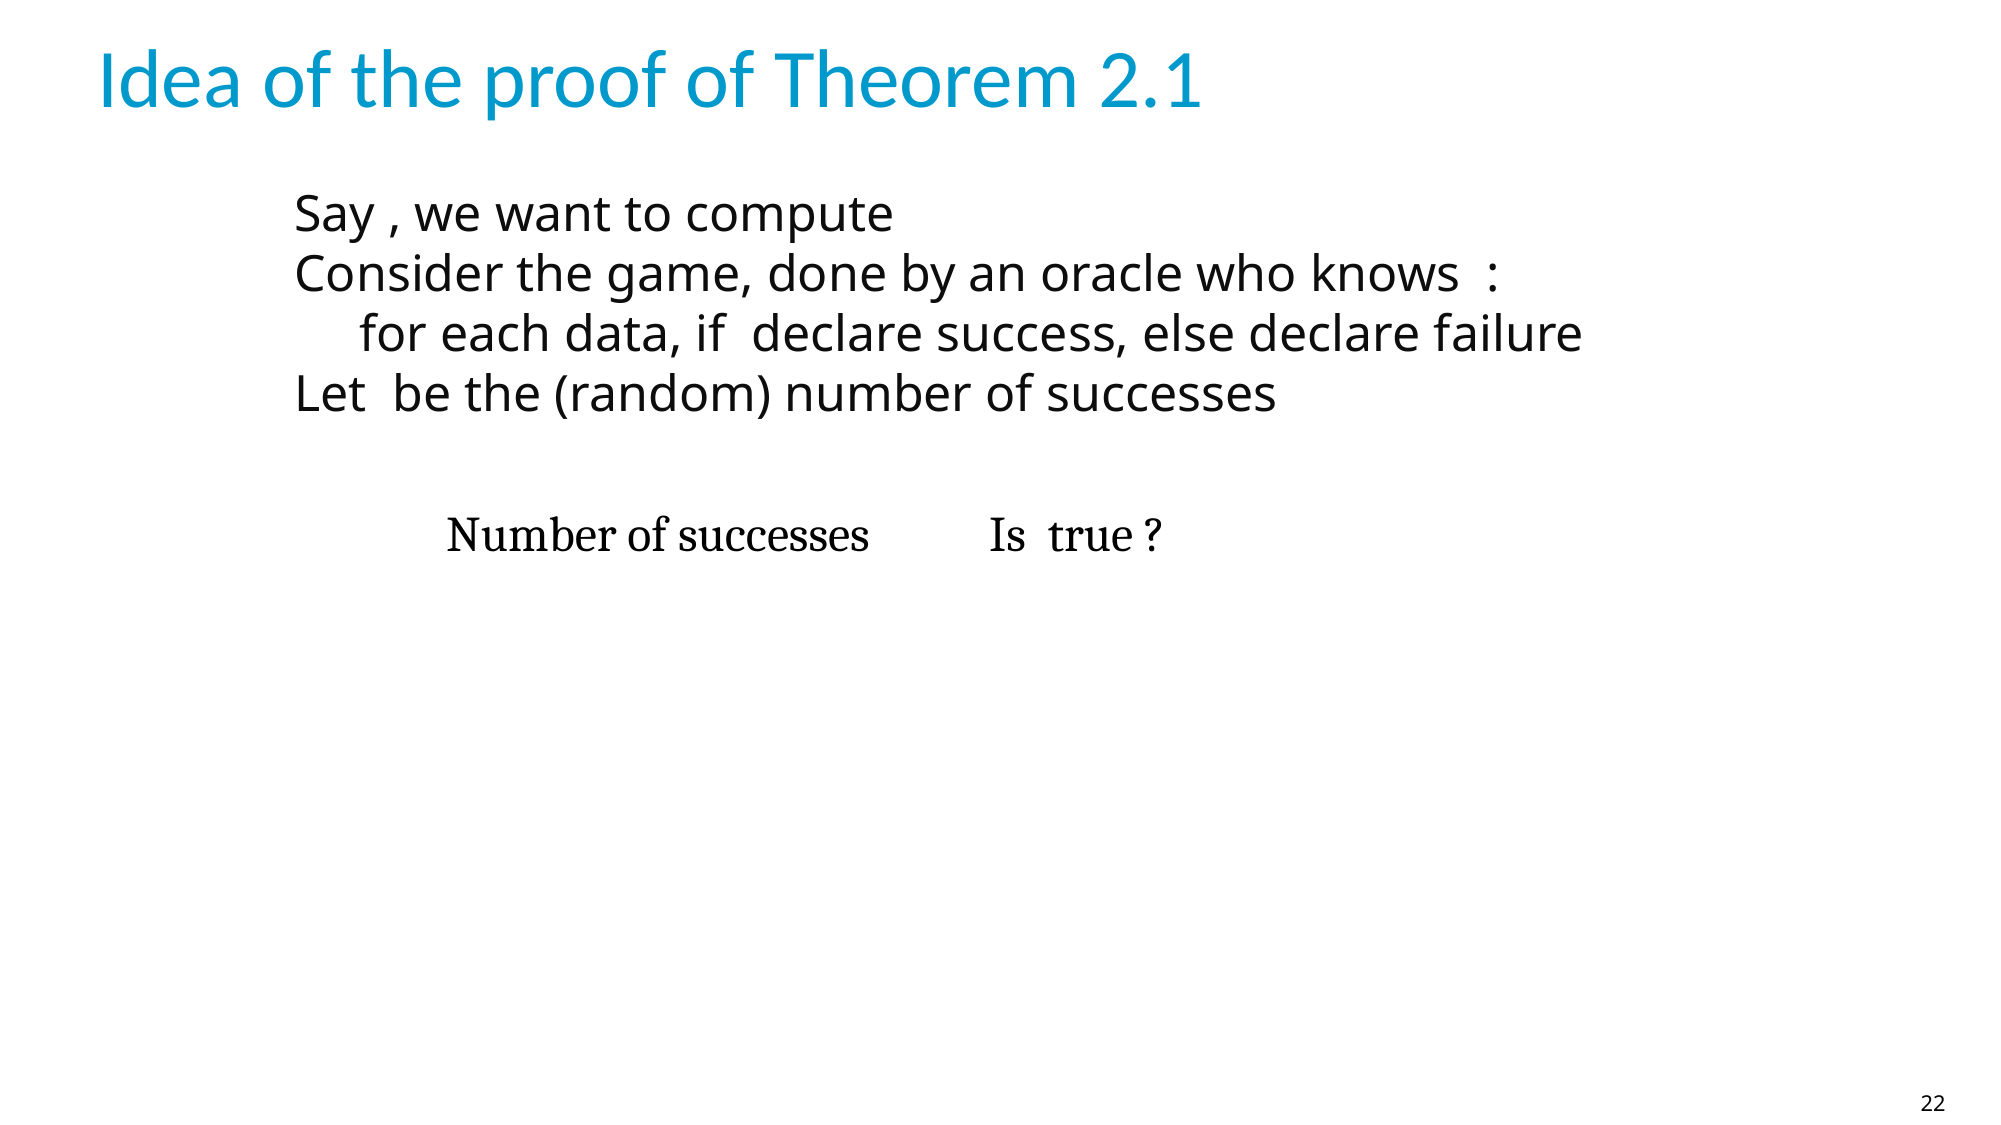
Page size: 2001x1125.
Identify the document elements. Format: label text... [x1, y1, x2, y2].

title Idea of the proof of Theorem 2.1 [82, 0, 1898, 150]
footer 22 [1866, 1082, 2000, 1125]
